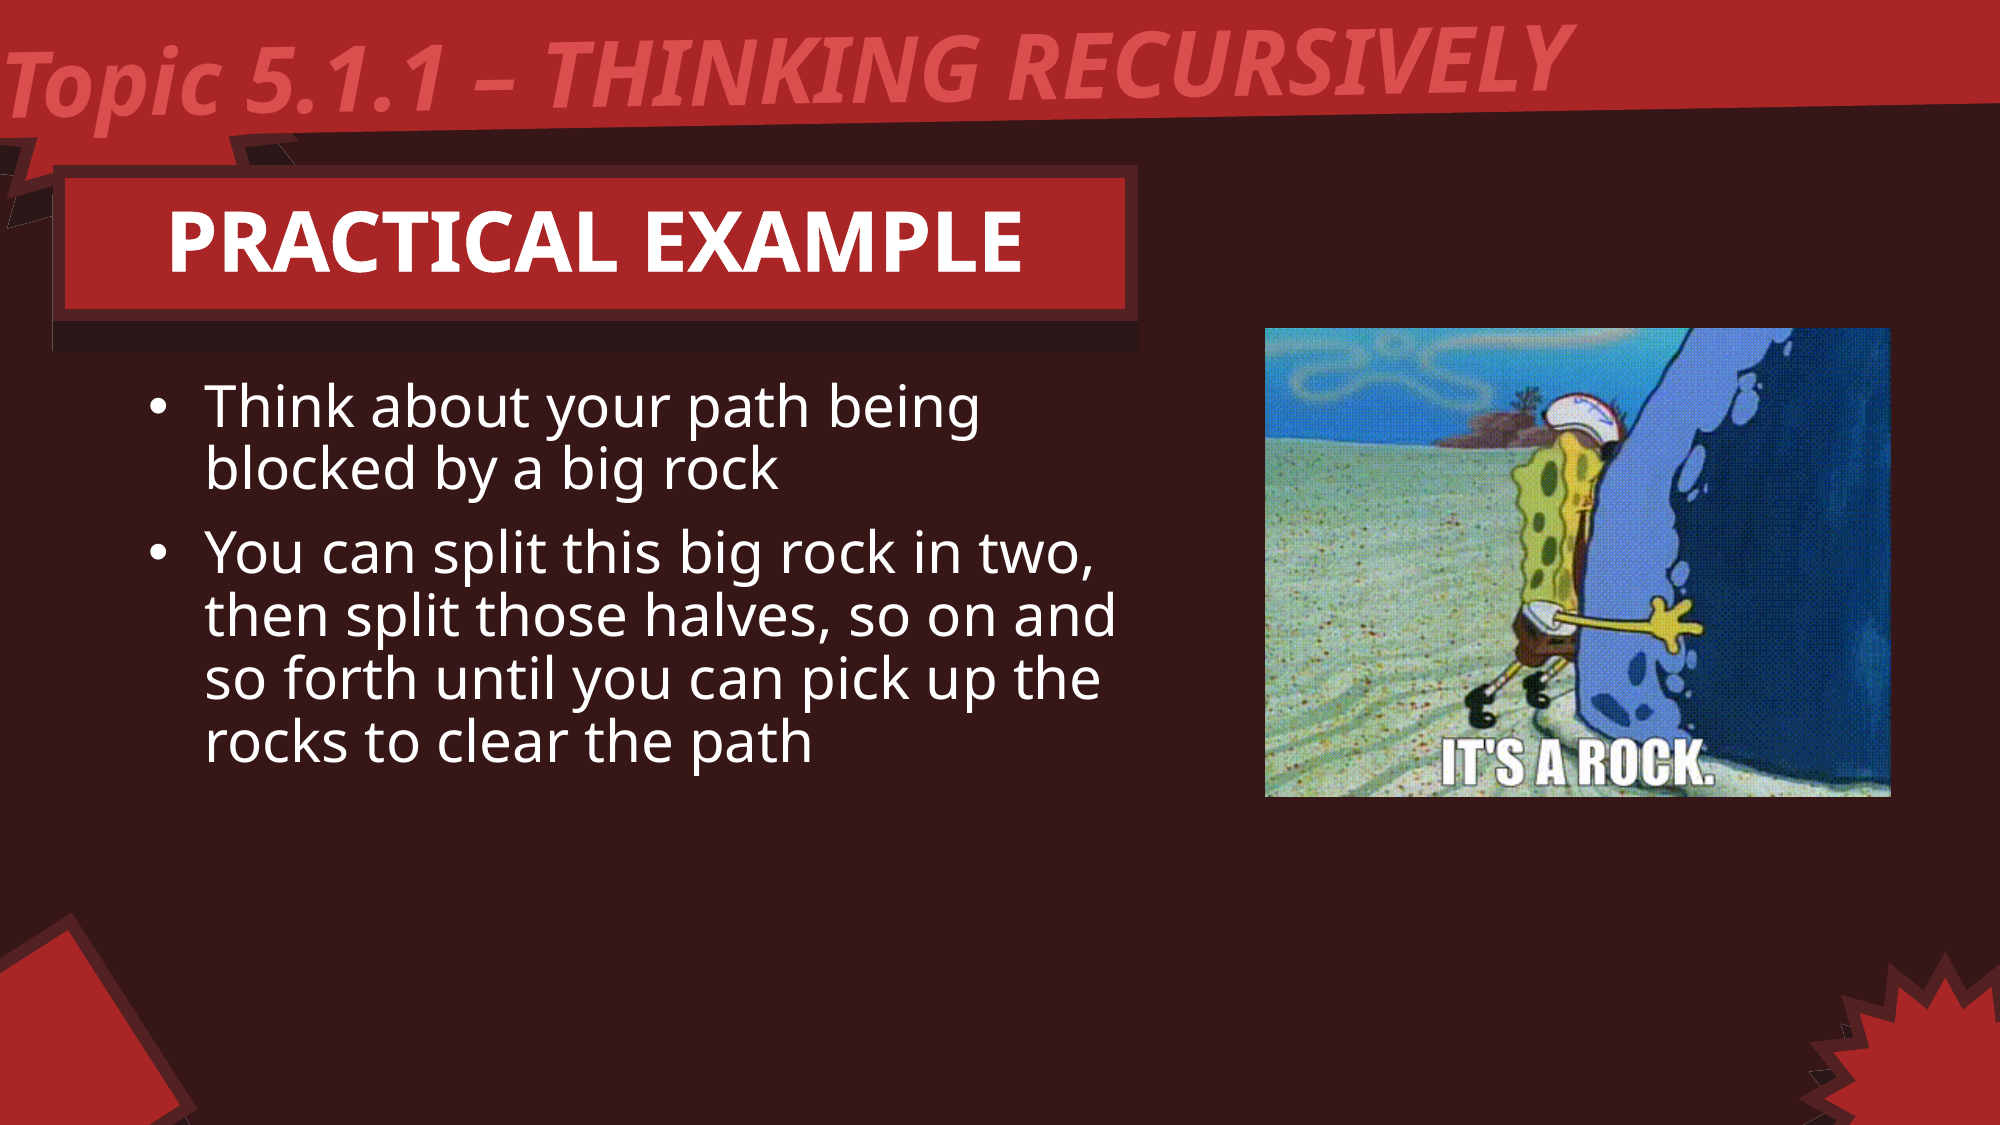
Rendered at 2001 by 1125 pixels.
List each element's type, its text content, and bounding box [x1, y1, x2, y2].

picture [1264, 327, 1891, 798]
text_box [0, 134, 290, 193]
text_box [1807, 961, 2000, 1125]
text_box [0, 919, 192, 1125]
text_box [58, 170, 1132, 316]
subtitle Think about your path being blocked by a big rock You can split this big rock in two, then split those halves, so on and so forth until you can pick up the rocks to clear the path [133, 369, 1185, 1078]
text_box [0, 0, 2000, 126]
